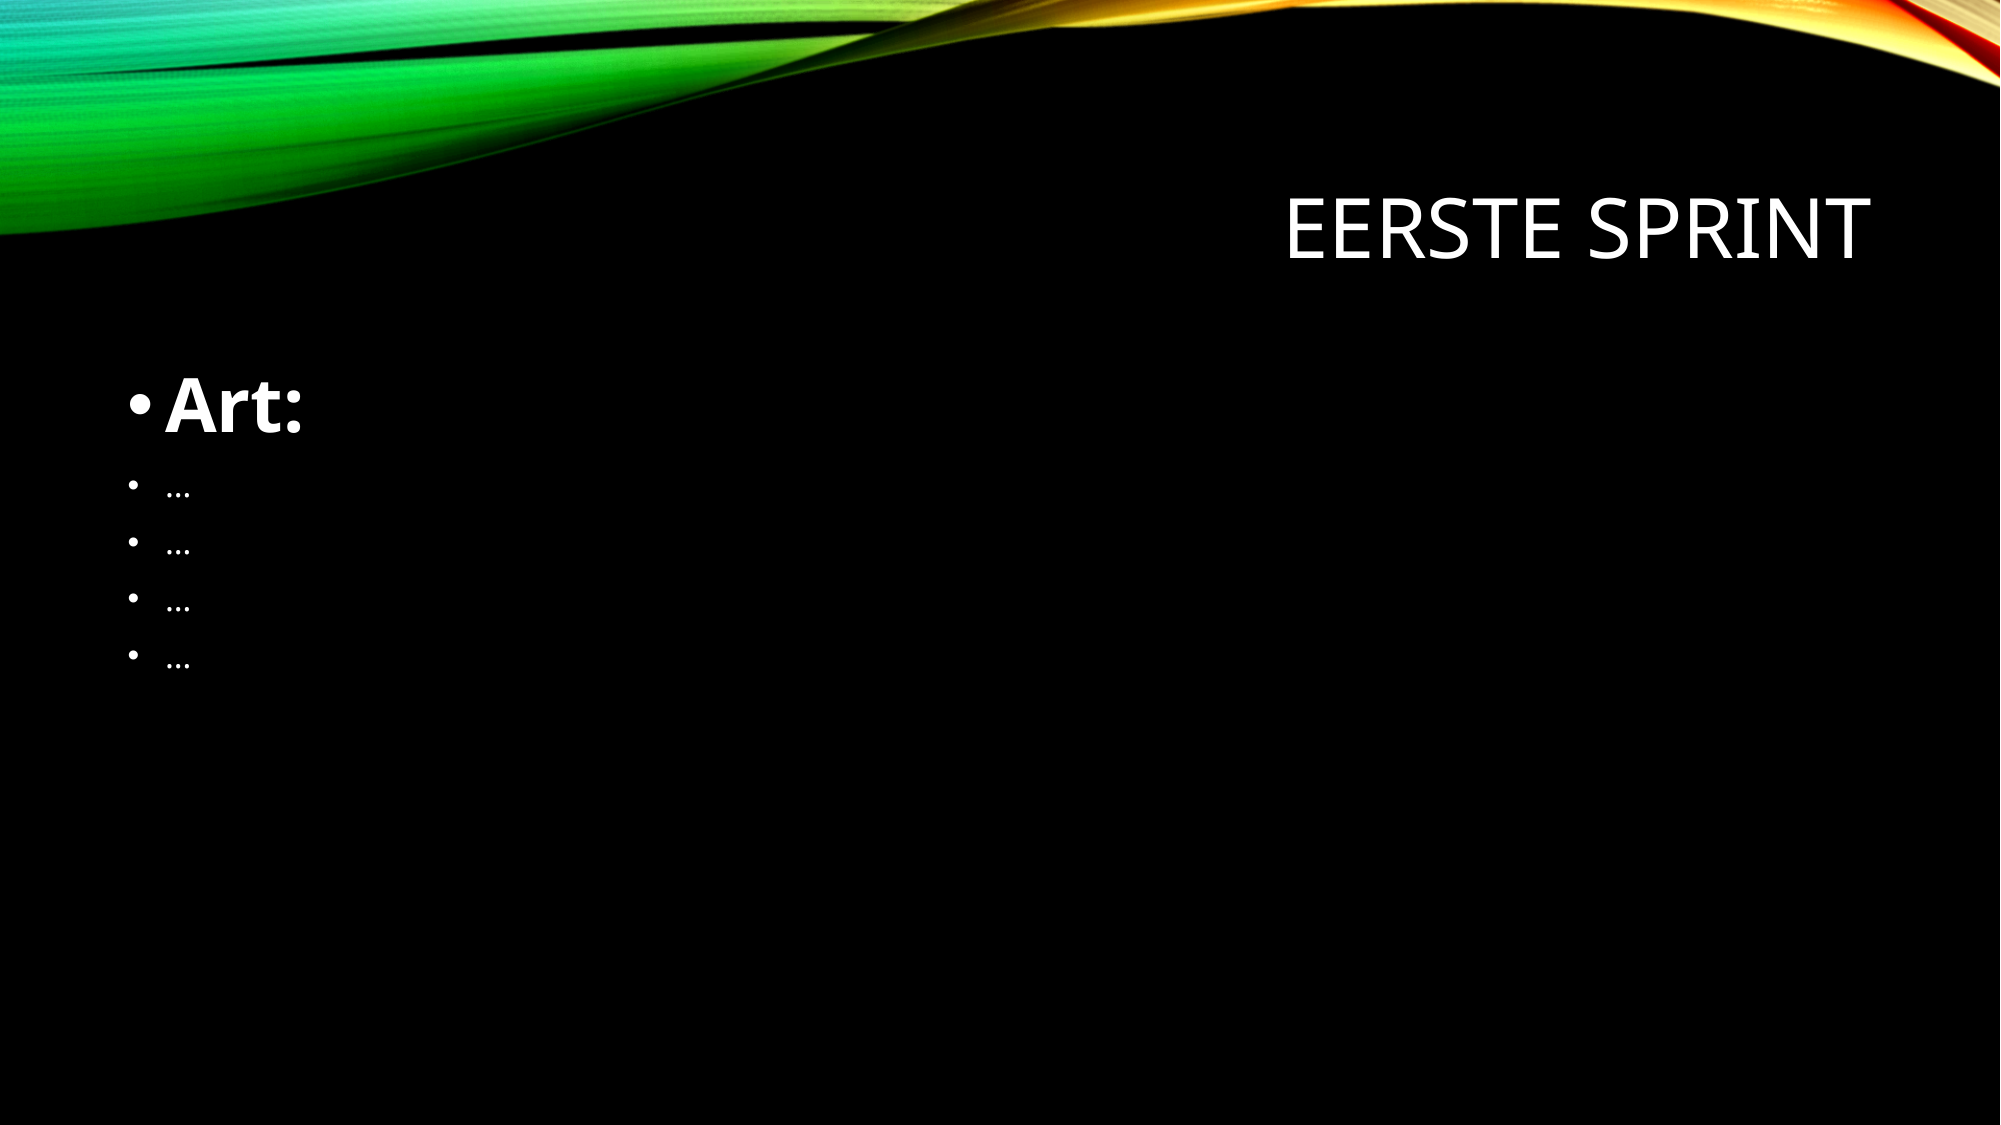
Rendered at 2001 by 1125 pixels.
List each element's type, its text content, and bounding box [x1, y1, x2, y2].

list Art: … … … … [112, 360, 1888, 1021]
title Eerste sprint [474, 125, 1888, 338]
picture [0, 0, 2000, 237]
